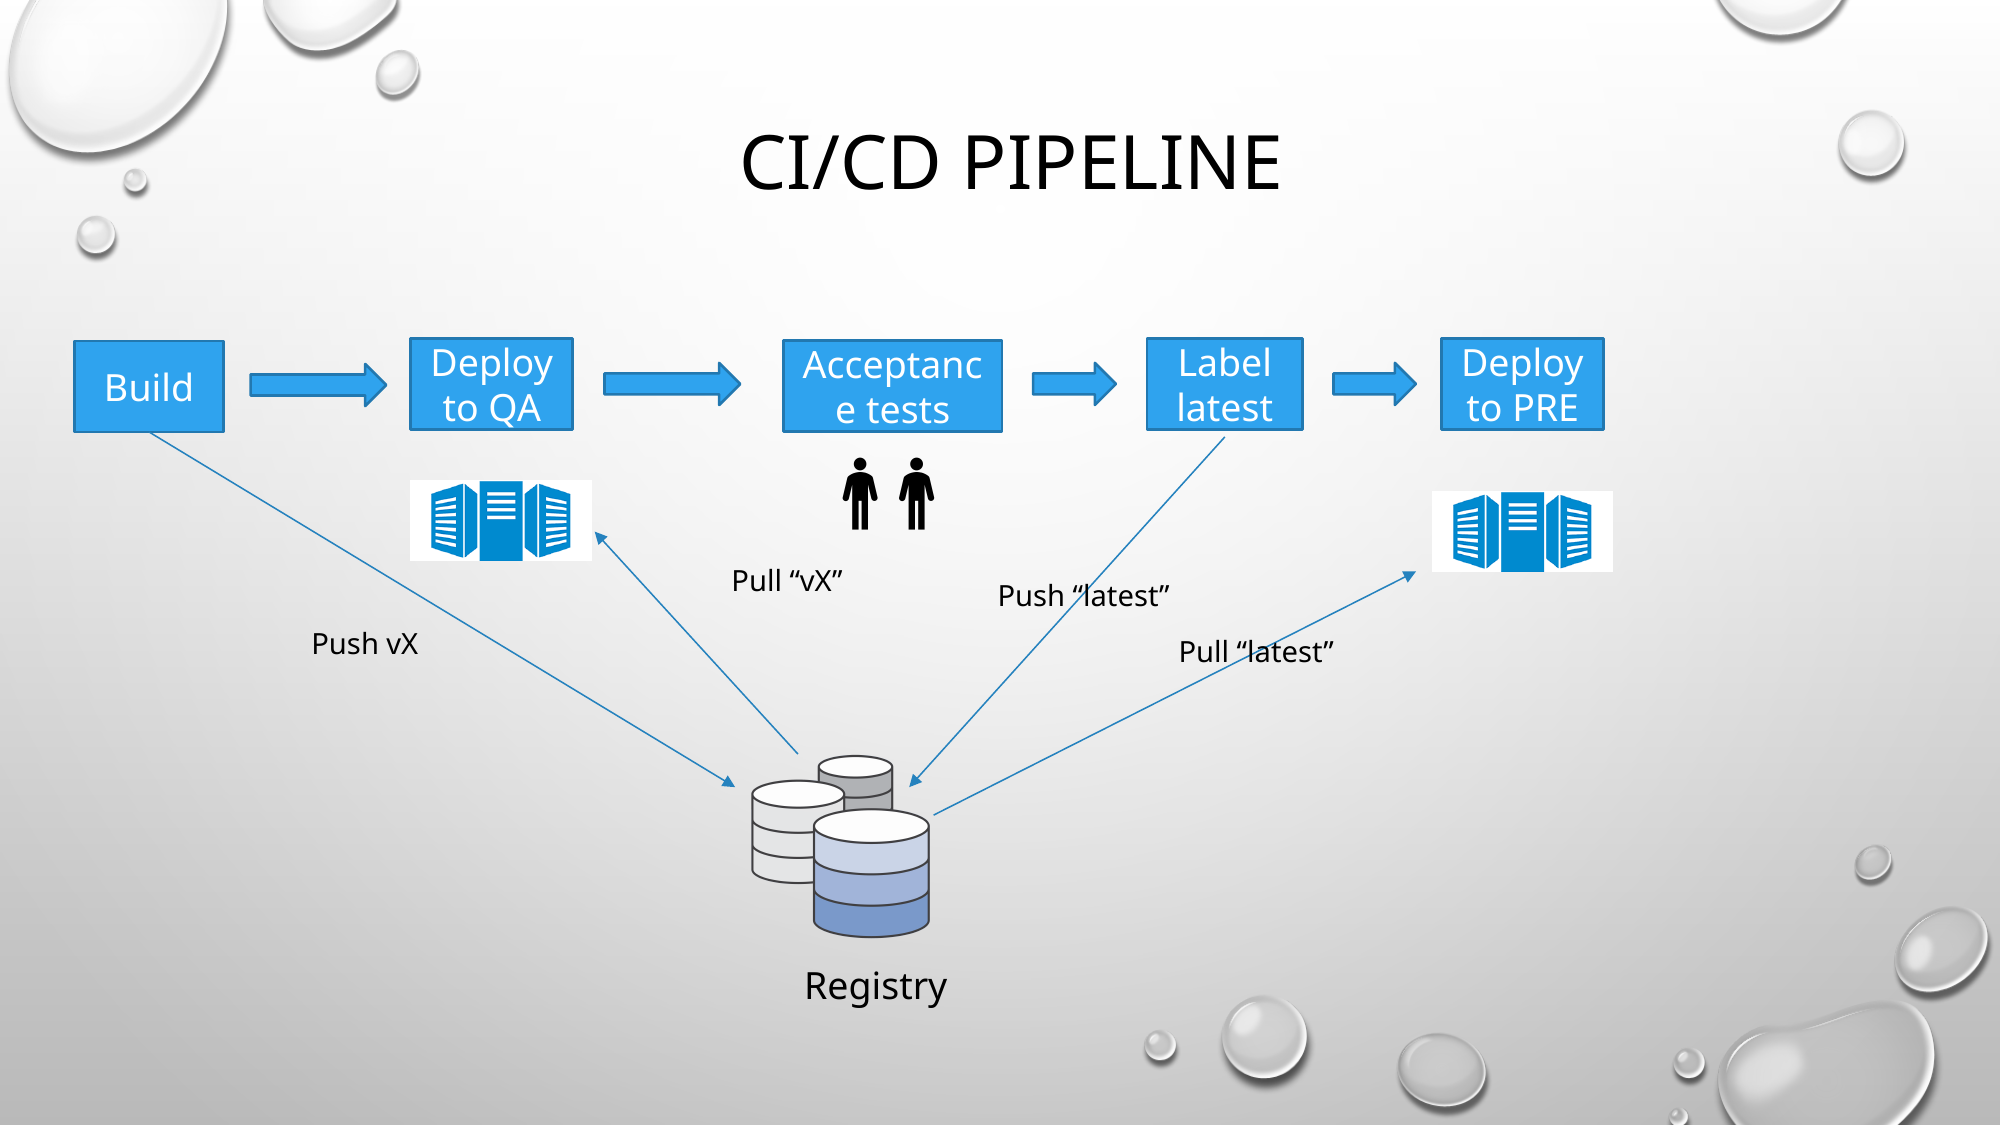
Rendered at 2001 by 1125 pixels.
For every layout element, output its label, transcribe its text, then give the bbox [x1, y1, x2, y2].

text_box Deploy to QA [409, 337, 574, 429]
text_box Build [73, 340, 225, 433]
text_box Acceptance tests [782, 339, 1003, 433]
text_box Deploy to PRE [1440, 337, 1605, 431]
text_box [1031, 361, 1117, 407]
title CI/CD pipeline [161, 34, 1862, 297]
text_box [603, 361, 742, 407]
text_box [933, 571, 1417, 816]
text_box Registry [789, 954, 963, 1015]
text_box [1332, 361, 1417, 407]
text_box Label latest [1146, 337, 1304, 431]
text_box Pull “vX” [805, 555, 858, 606]
picture [0, 0, 2000, 1125]
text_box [594, 531, 799, 755]
text_box [249, 362, 388, 408]
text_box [908, 436, 1225, 788]
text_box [148, 431, 736, 788]
